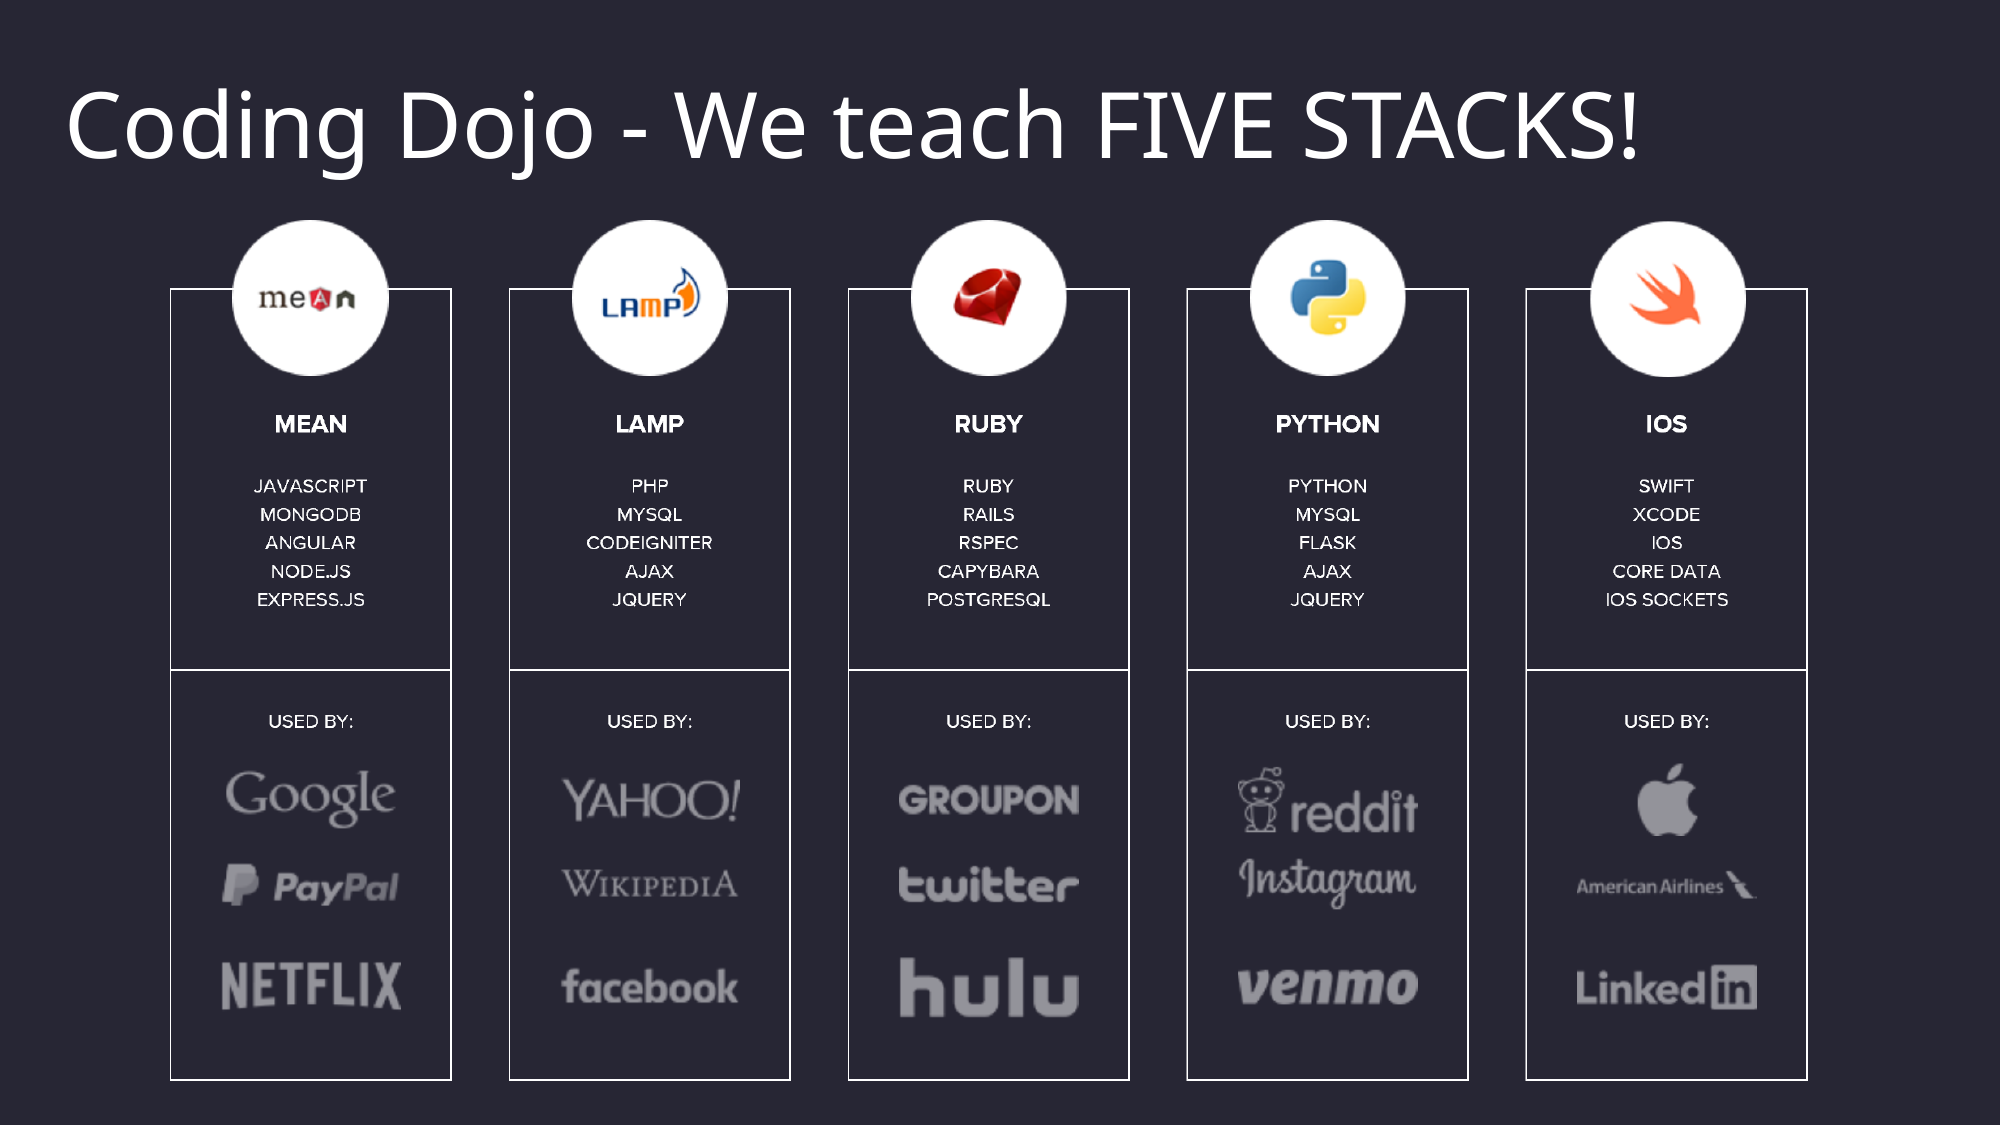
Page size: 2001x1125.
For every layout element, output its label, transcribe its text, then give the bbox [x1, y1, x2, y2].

picture [119, 187, 1916, 1087]
text_box Coding Dojo - We teach FIVE STACKS! [34, 55, 2000, 203]
